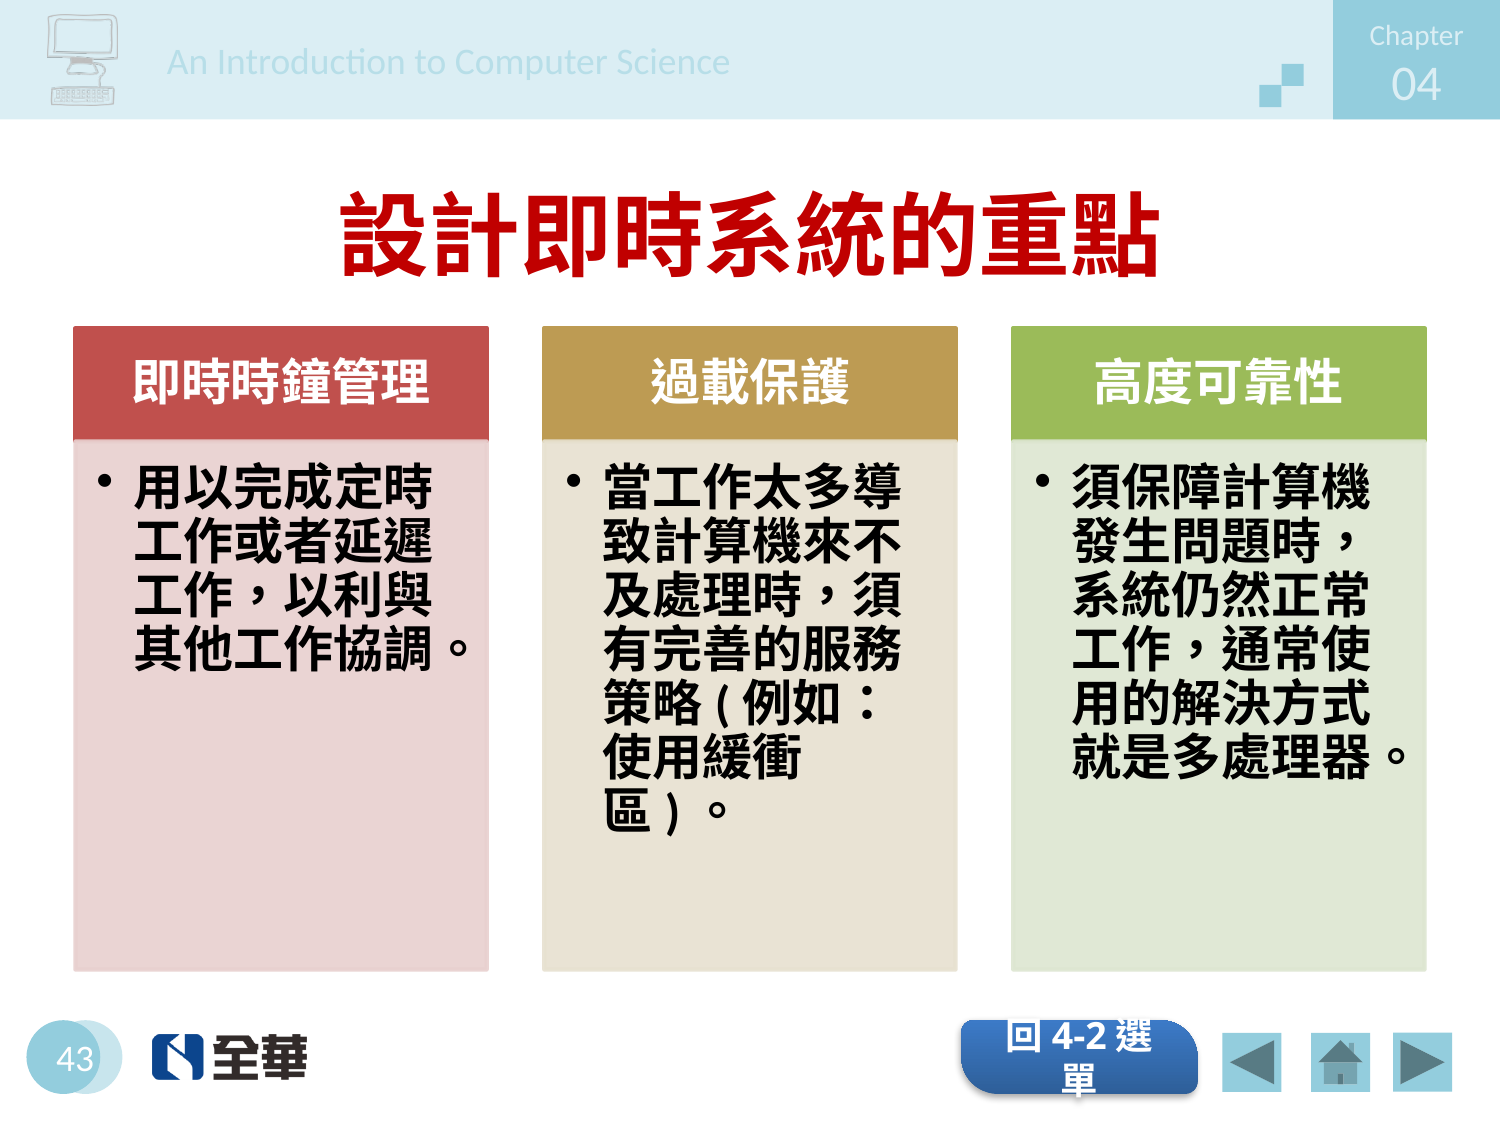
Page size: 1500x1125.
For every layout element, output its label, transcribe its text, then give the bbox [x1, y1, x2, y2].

text_box 回4-2選單 [961, 1020, 1198, 1094]
picture [47, 14, 118, 106]
title 設計即時系統的重點 [75, 138, 1425, 326]
picture [152, 1034, 307, 1080]
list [74, 327, 1426, 971]
